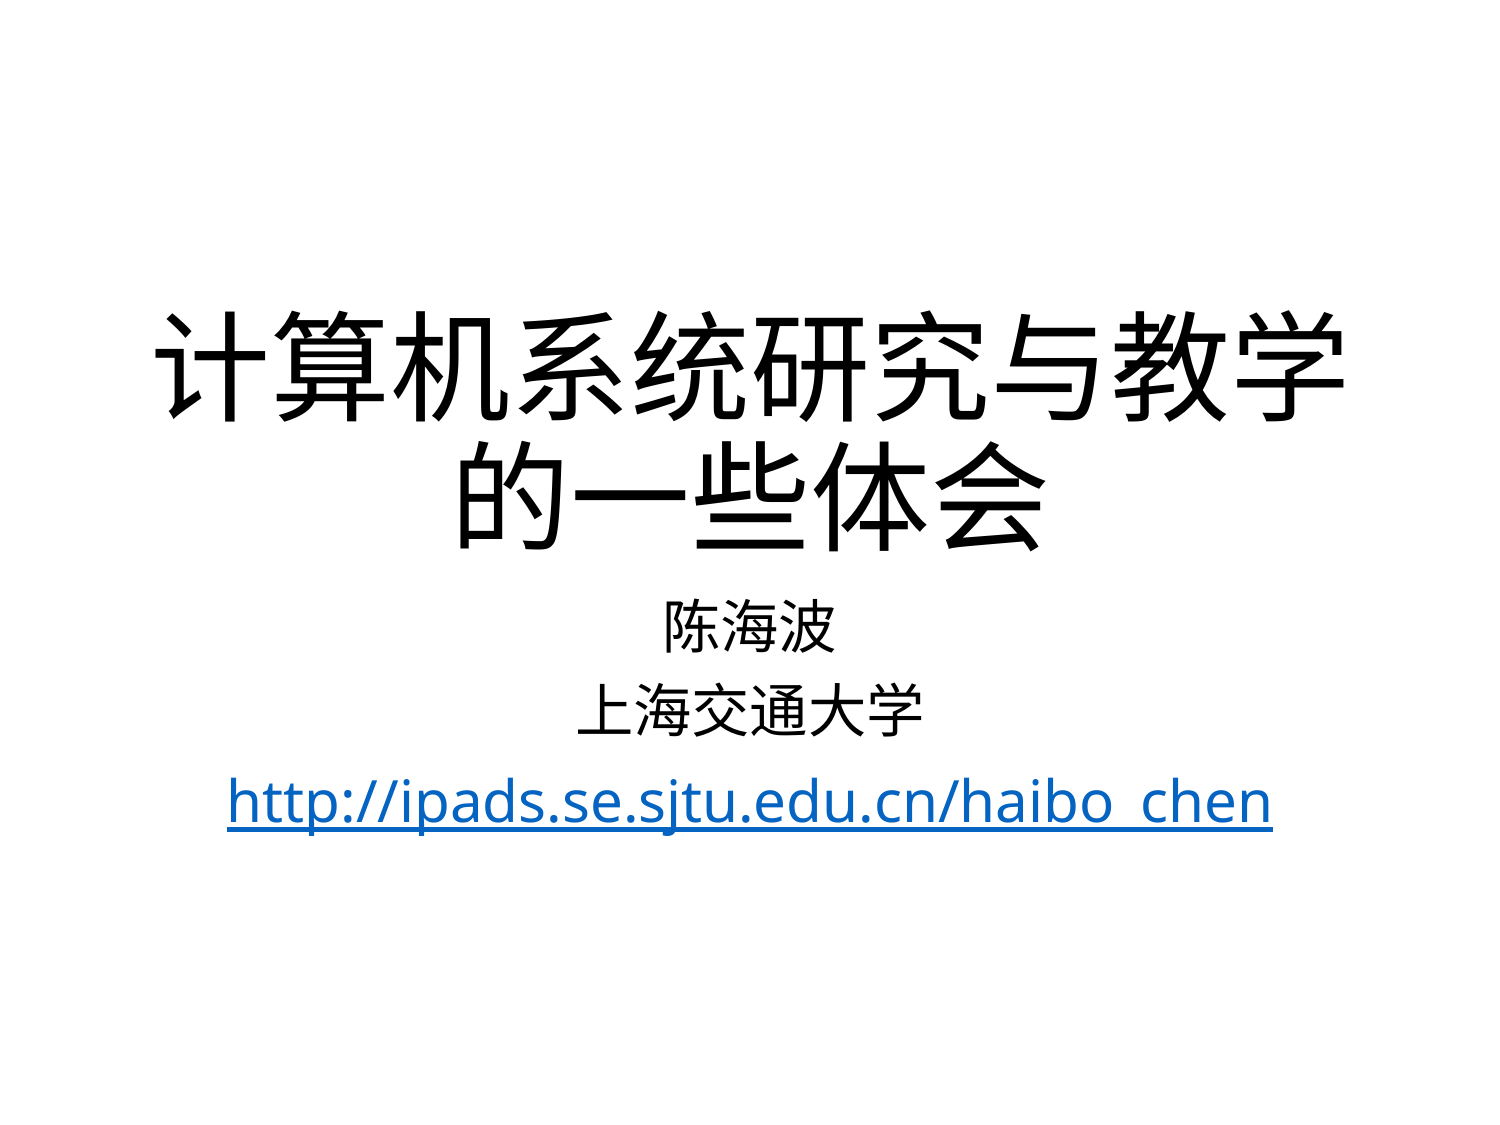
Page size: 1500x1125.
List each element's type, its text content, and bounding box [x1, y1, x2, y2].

subtitle 陈海波 上海交通大学 http://ipads.se.sjtu.edu.cn/haibo_chen [187, 590, 1313, 863]
title 计算机系统研究与教学 的一些体会 [112, 184, 1388, 576]
